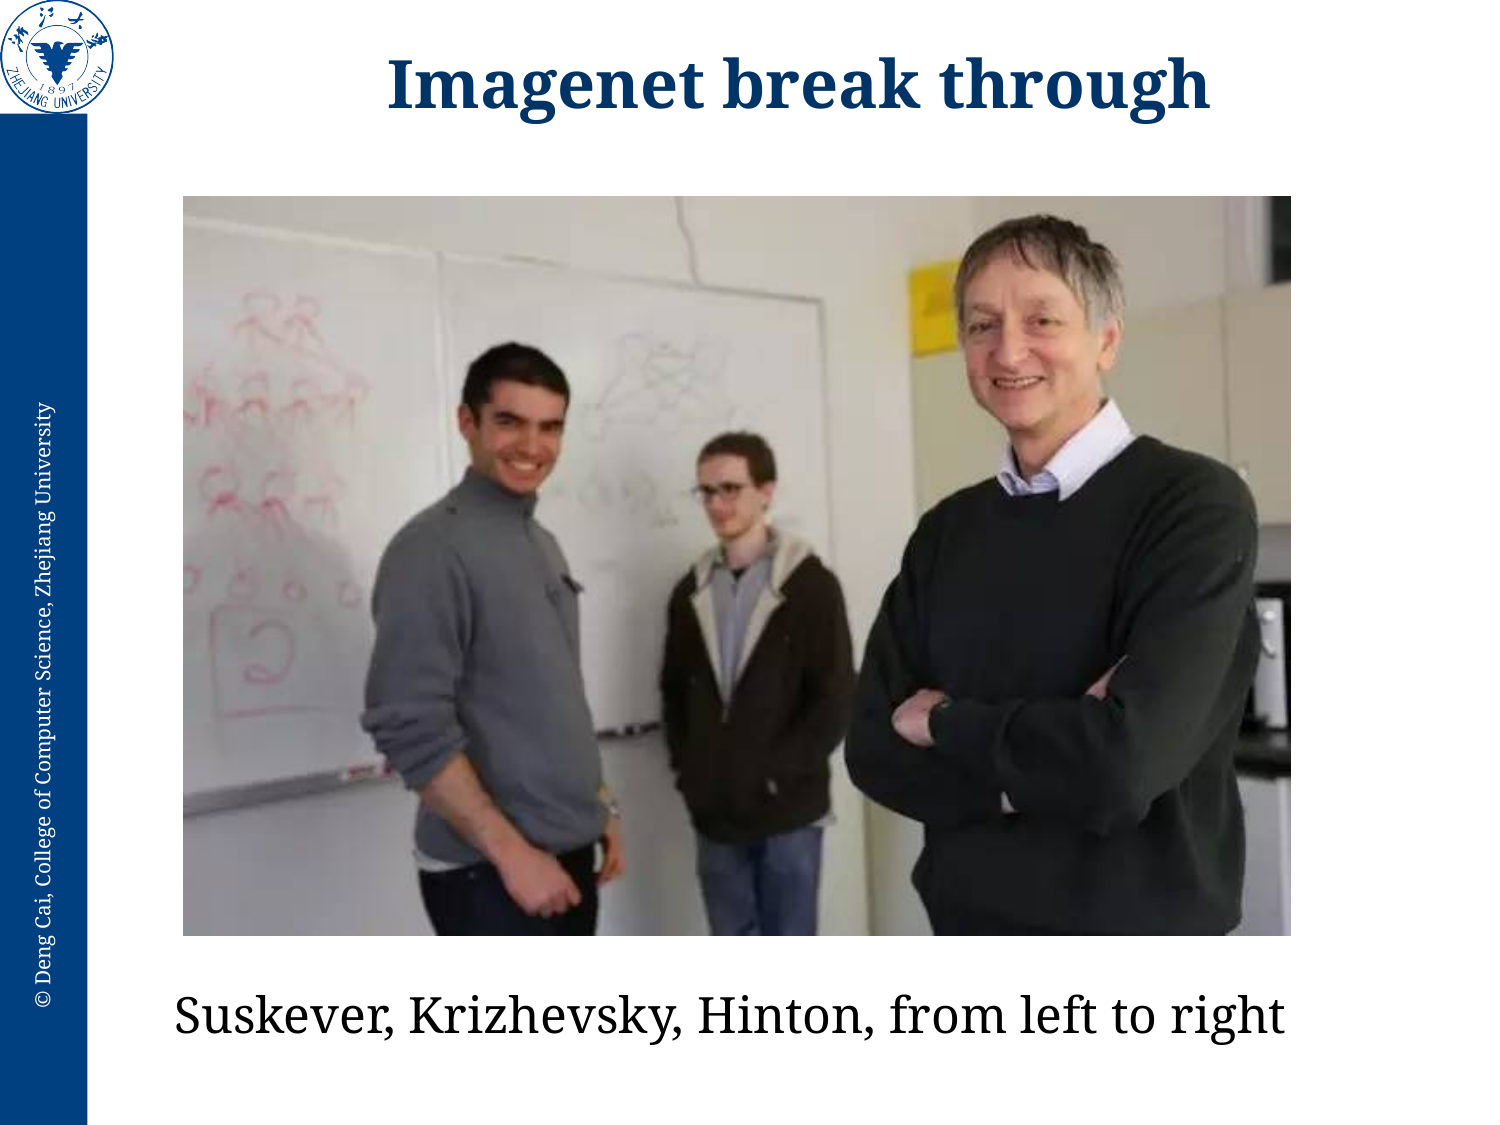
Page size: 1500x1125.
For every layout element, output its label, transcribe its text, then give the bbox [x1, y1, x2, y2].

picture [182, 195, 1292, 936]
list Suskever, Krizhevsky, Hinton, from left to right [99, 975, 1375, 1071]
title Imagenet break through [129, 30, 1471, 131]
picture [0, 0, 114, 114]
